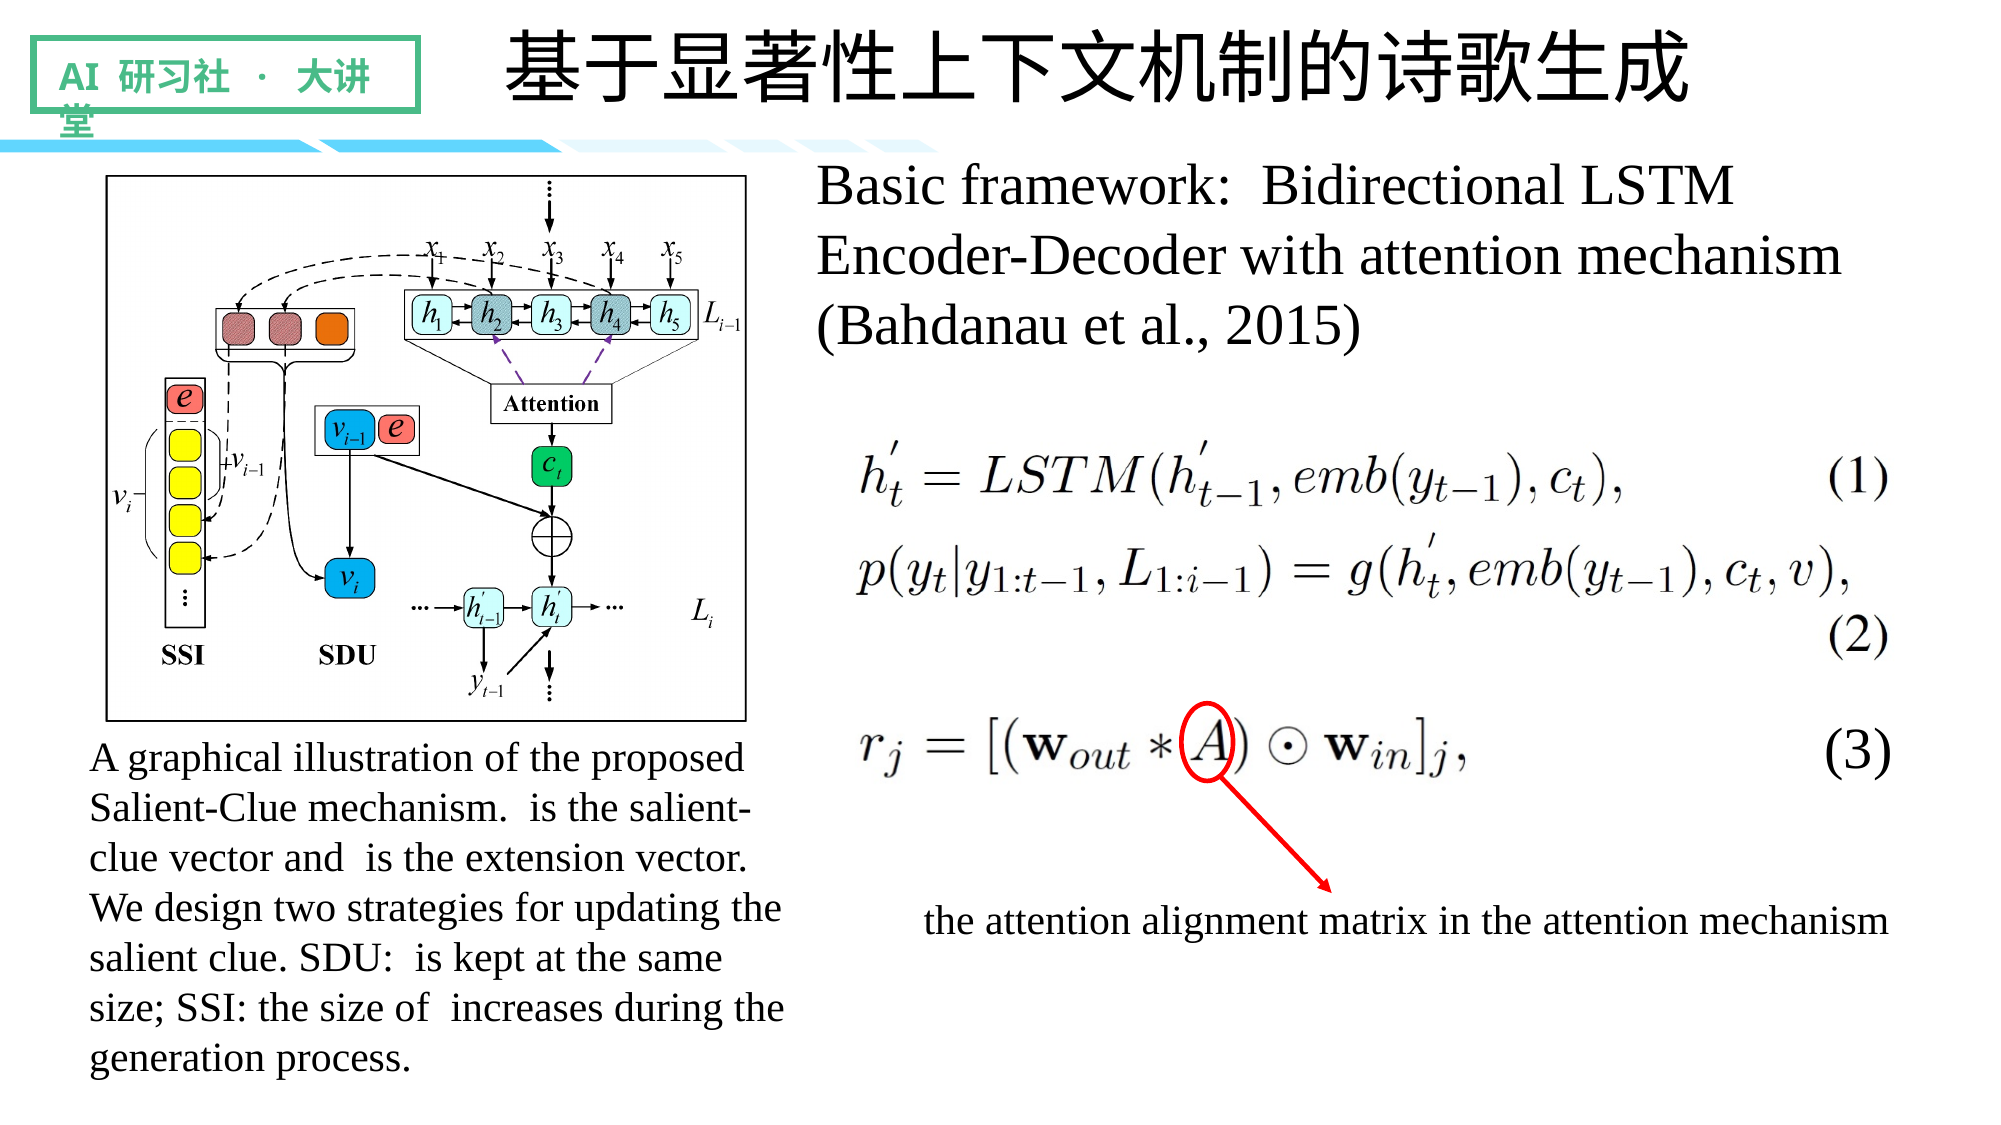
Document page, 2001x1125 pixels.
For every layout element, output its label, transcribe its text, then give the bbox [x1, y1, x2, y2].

picture [789, 426, 1910, 812]
text_box Basic framework: Bidirectional LSTM Encoder-Decoder with attention mechanism (Bahdanau et al., 2015) [802, 138, 1961, 364]
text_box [1220, 777, 1332, 894]
picture [105, 171, 747, 722]
text_box 基于显著性上下文机制的诗歌生成 [488, 9, 1762, 120]
text_box the attention alignment matrix in the attention mechanism [909, 885, 1909, 951]
text_box (3) [1809, 703, 1931, 788]
